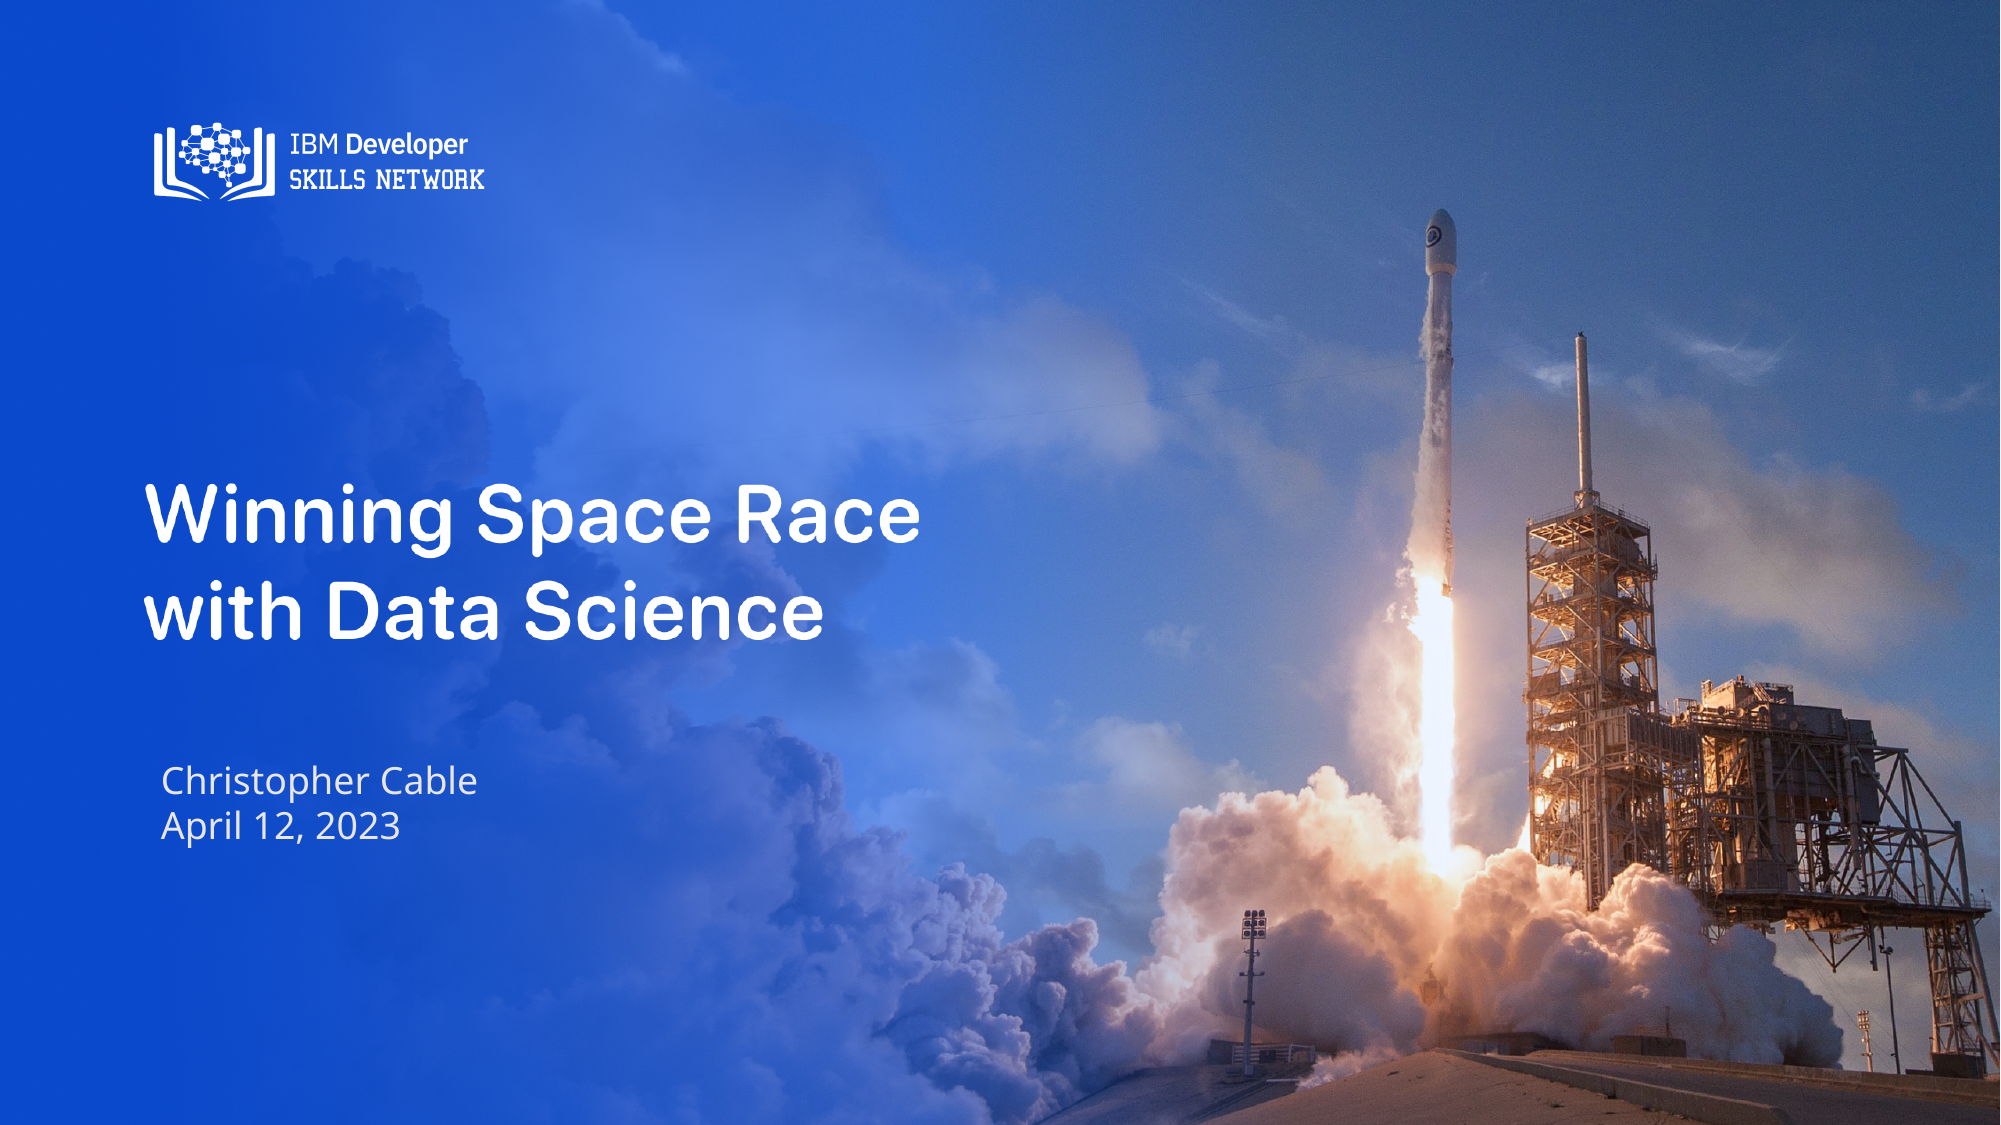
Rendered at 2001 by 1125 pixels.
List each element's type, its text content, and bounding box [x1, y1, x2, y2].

text_box Christopher Cable April 12, 2023 [145, 749, 559, 855]
picture [0, 0, 2001, 1125]
